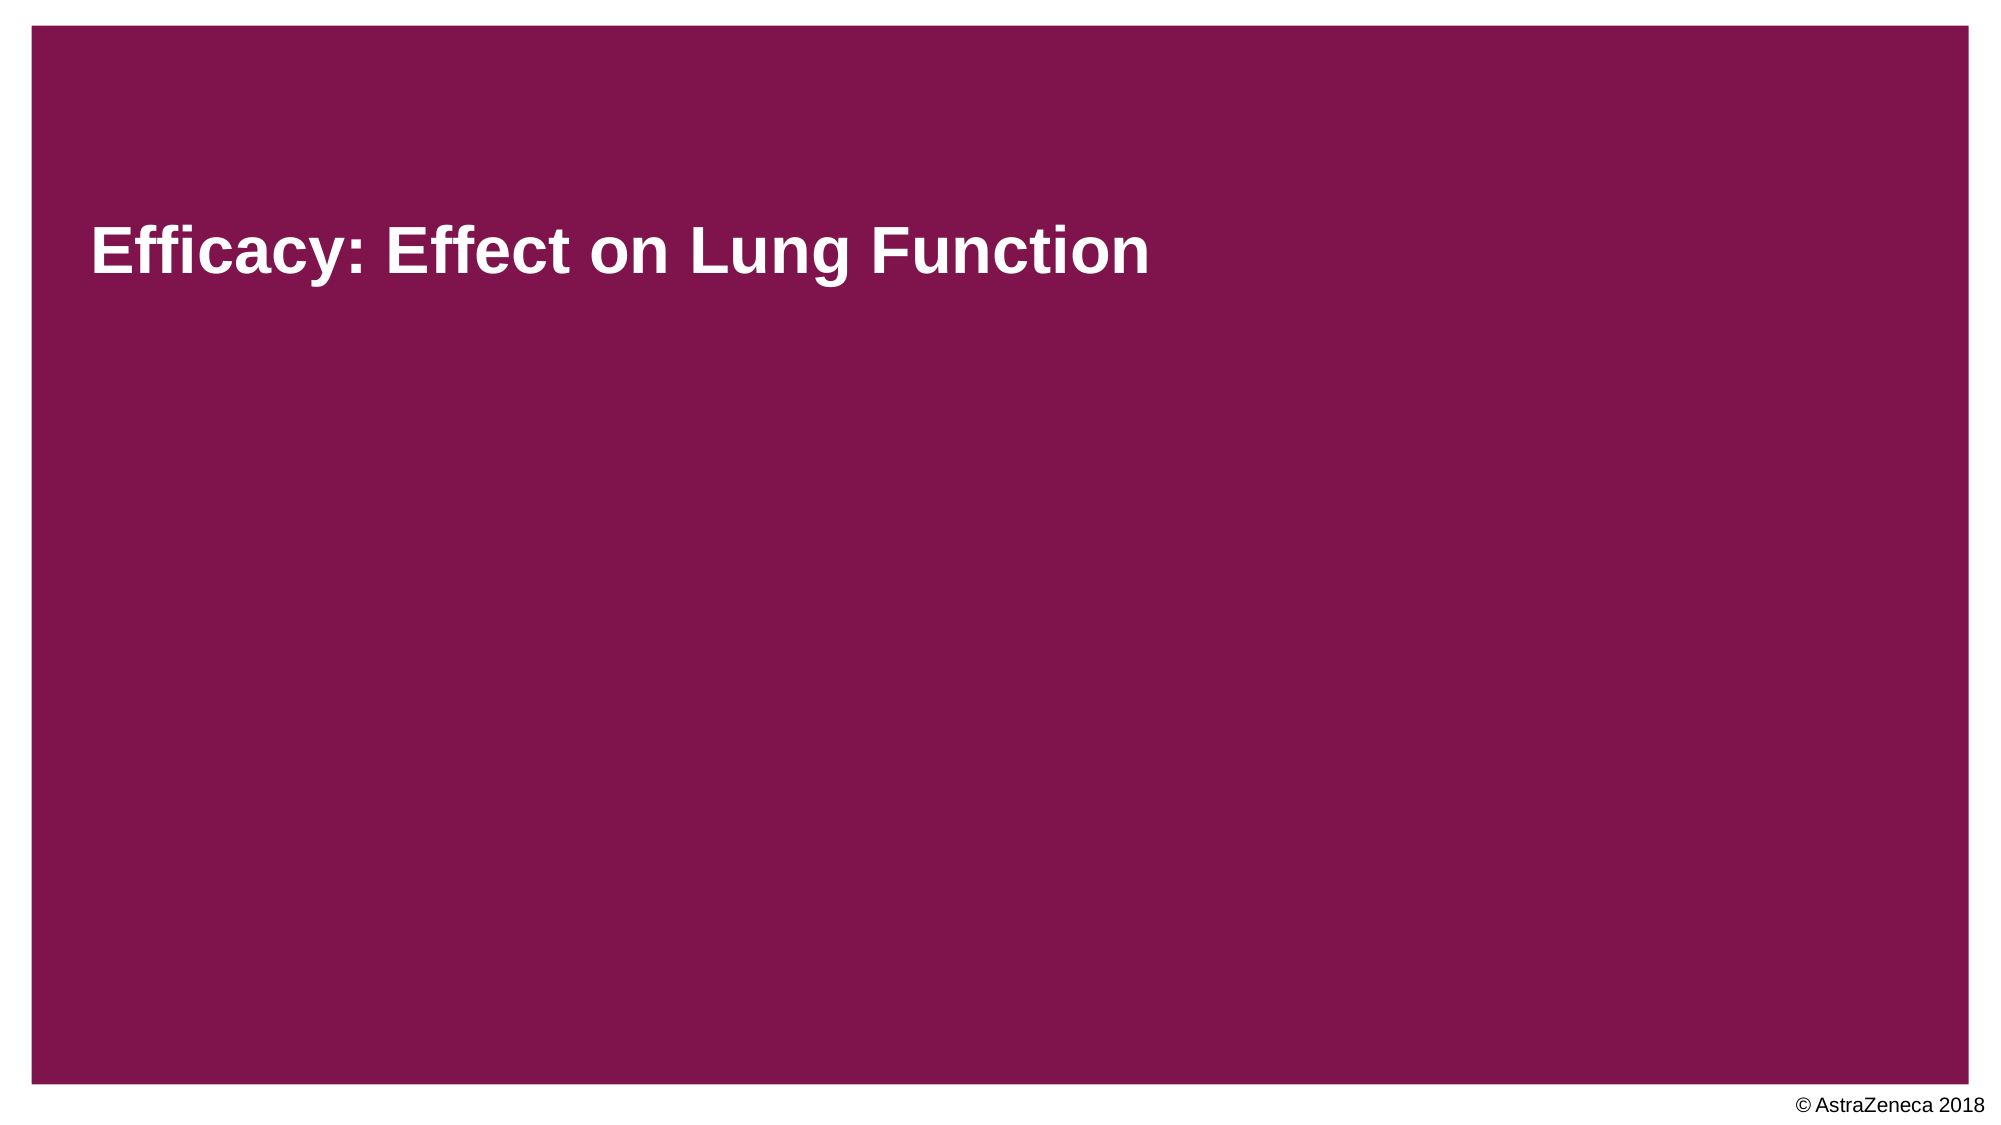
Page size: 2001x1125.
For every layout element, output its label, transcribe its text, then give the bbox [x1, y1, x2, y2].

title Efficacy: Effect on Lung Function [75, 208, 1925, 297]
